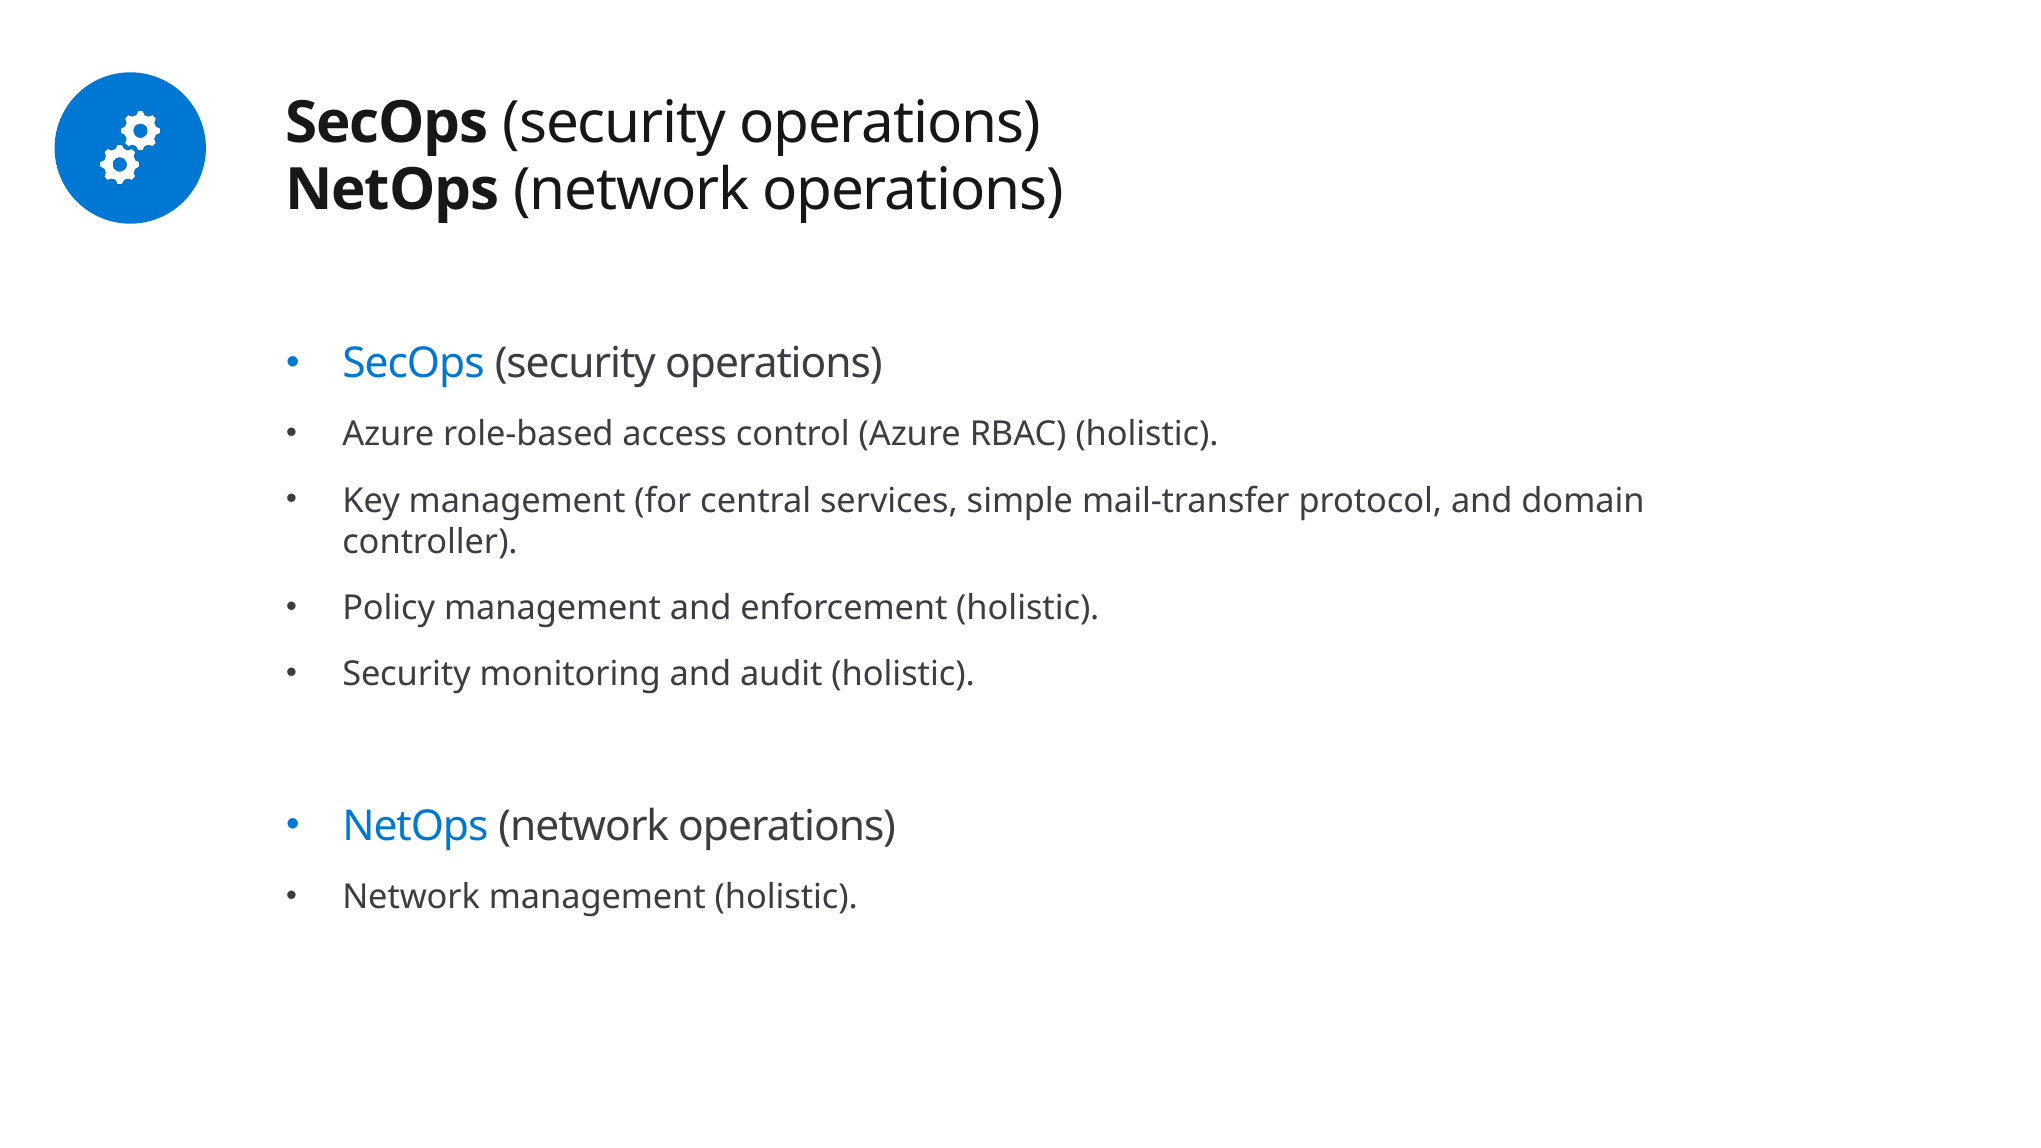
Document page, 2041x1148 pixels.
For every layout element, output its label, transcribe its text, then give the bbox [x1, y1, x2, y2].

text_box [85, 103, 175, 192]
text_box [54, 72, 206, 224]
text_box NetOps (network operations) Network management (holistic). [271, 790, 1839, 1109]
text_box SecOps (security operations) Azure role-based access control (Azure RBAC) (holistic). Key management (for central services, simple mail-transfer protocol, and domain controller). Policy management and enforcement (holistic). Security monitoring and audit (holistic). [271, 328, 1839, 646]
title SecOps (security operations) NetOps (network operations) [285, 87, 1969, 223]
